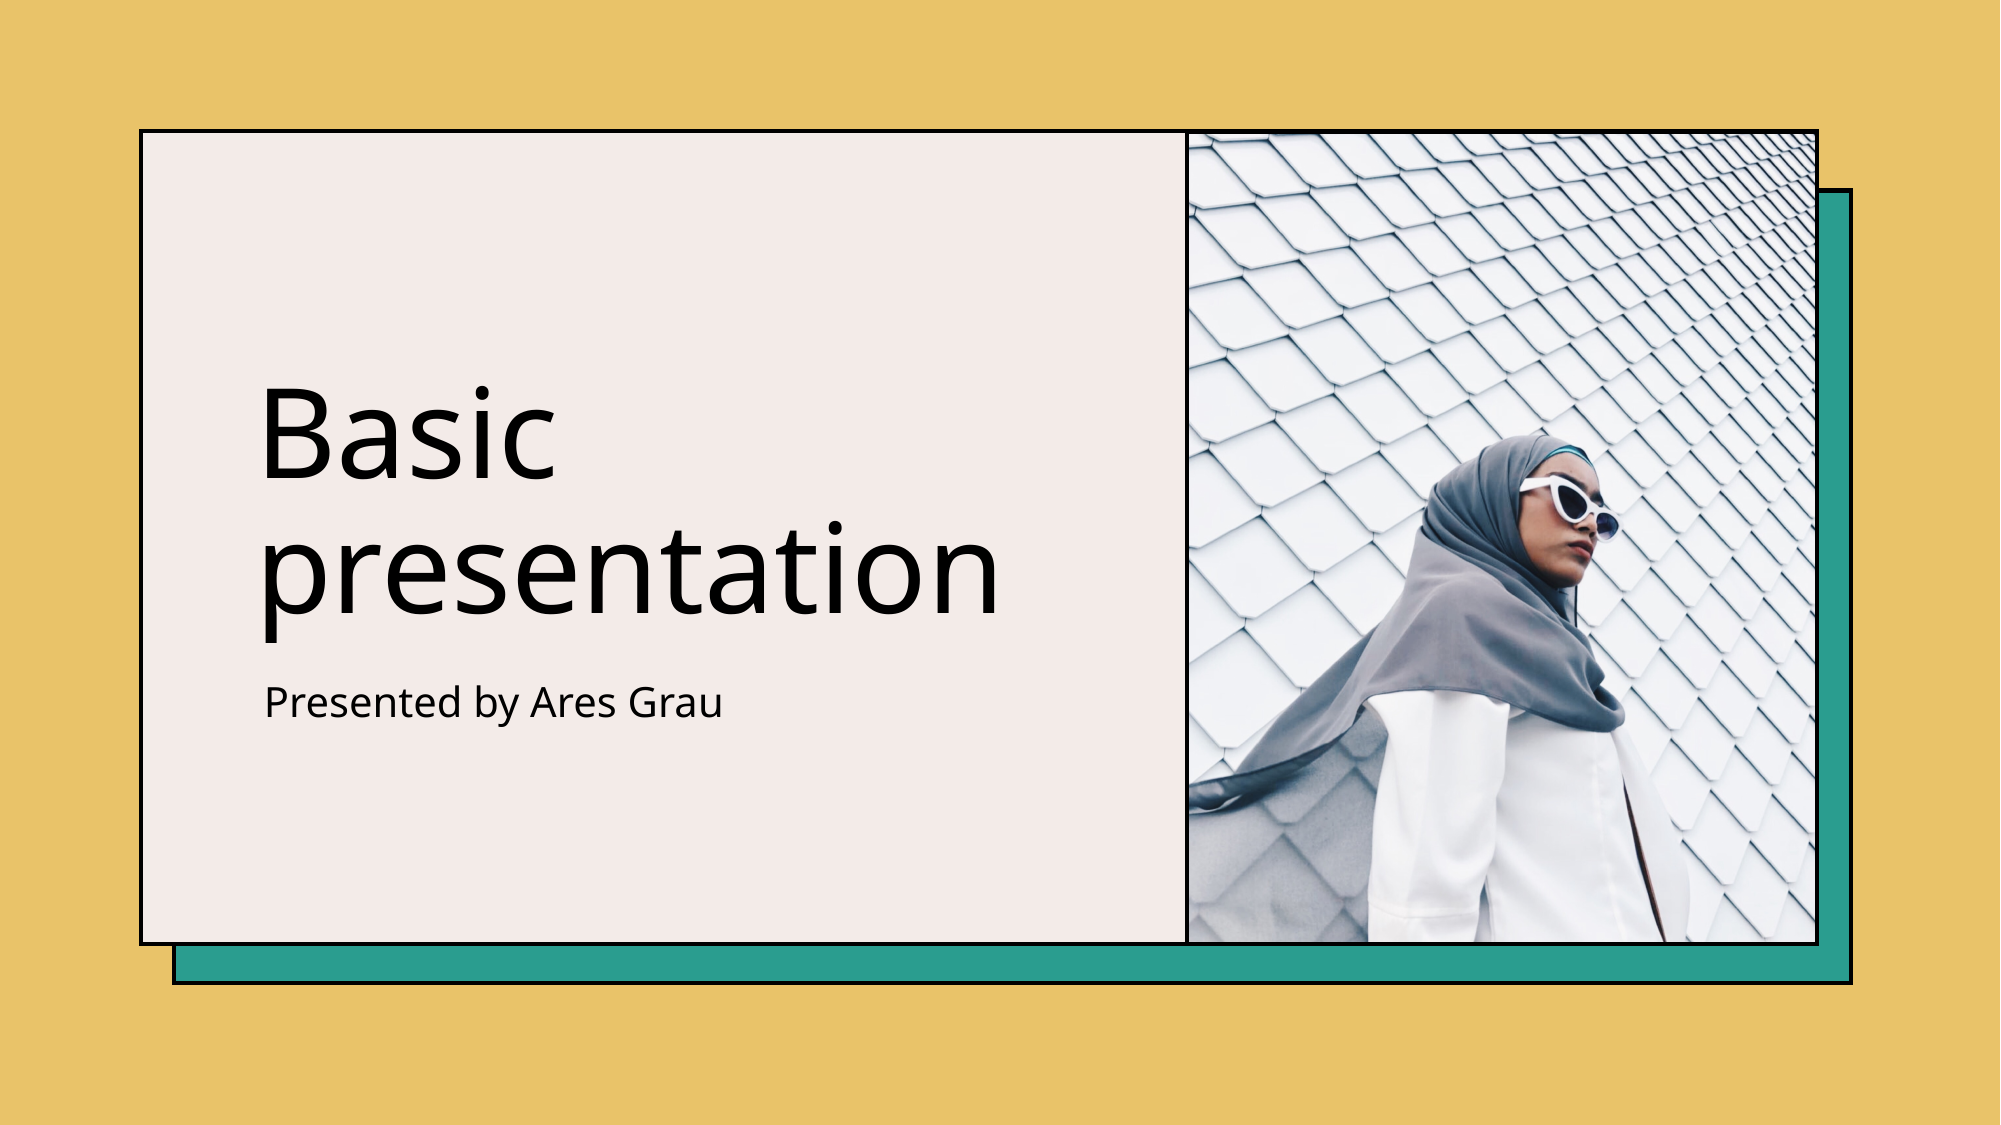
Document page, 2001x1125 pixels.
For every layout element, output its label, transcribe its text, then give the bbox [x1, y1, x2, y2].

subtitle Presented by Ares Grau [240, 658, 1040, 762]
picture [1188, 133, 1816, 943]
title Basic presentation [240, 210, 1040, 648]
